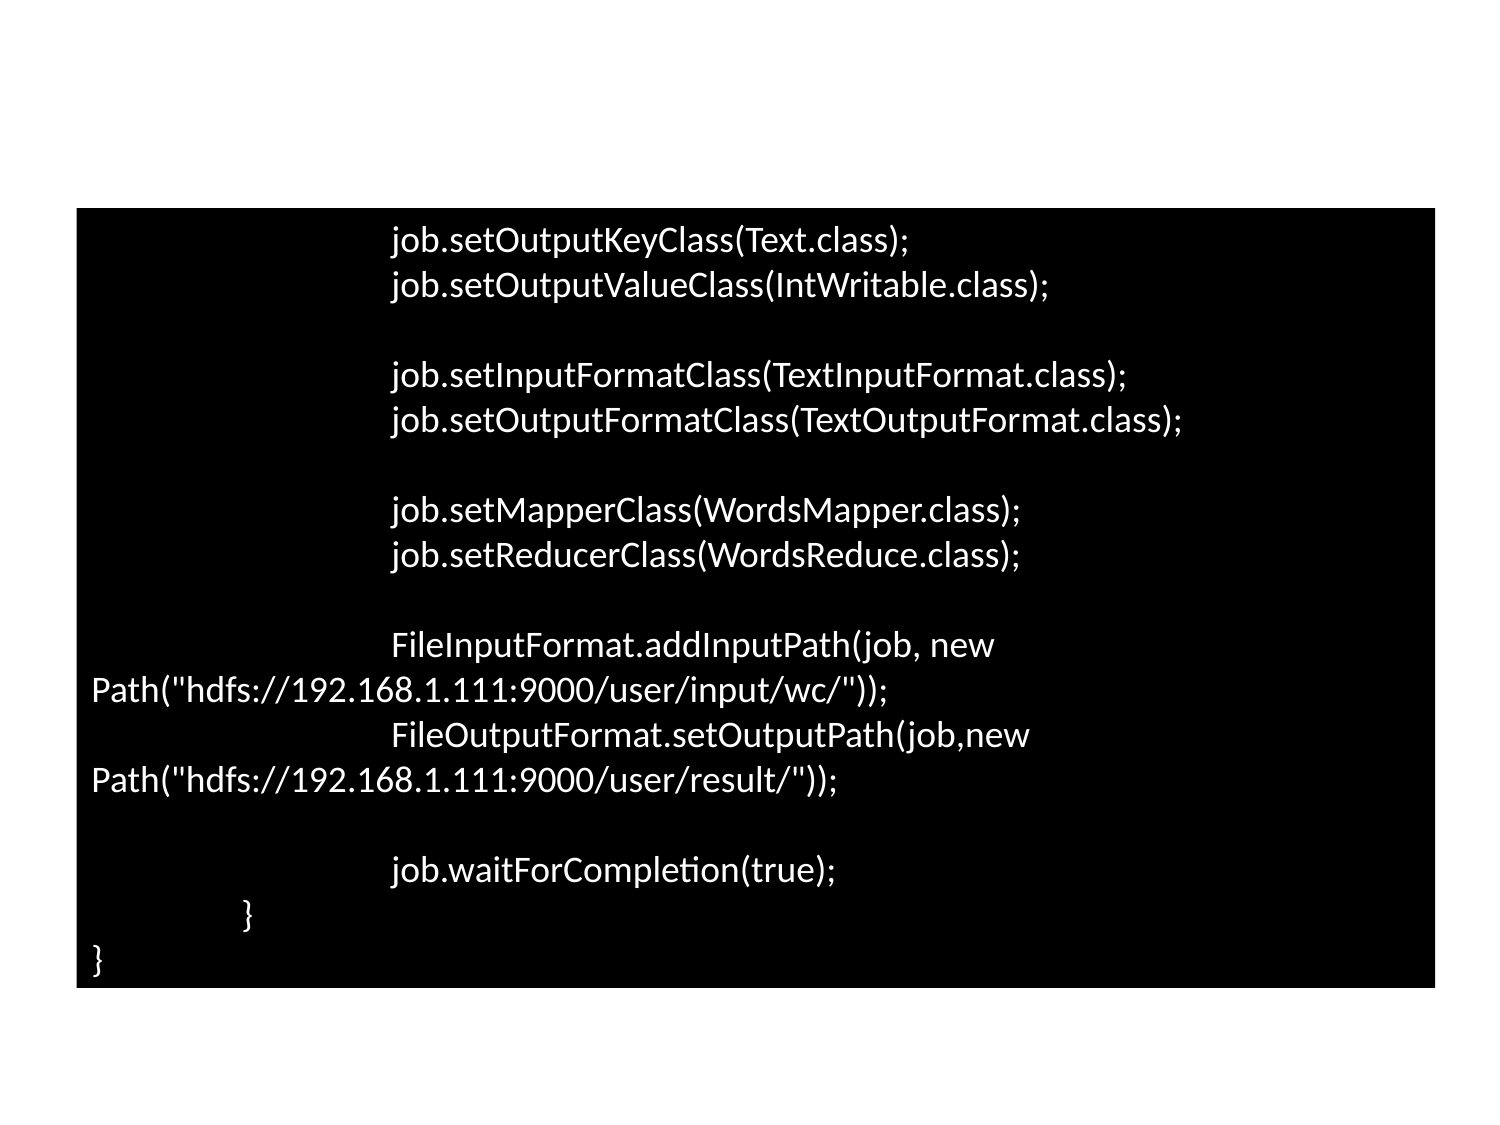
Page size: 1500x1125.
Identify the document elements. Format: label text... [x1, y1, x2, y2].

text_box job.setOutputKeyClass(Text.class); job.setOutputValueClass(IntWritable.class); job.setInputFormatClass(TextInputFormat.class); job.setOutputFormatClass(TextOutputFormat.class); job.setMapperClass(WordsMapper.class); job.setReducerClass(WordsReduce.class); FileInputFormat.addInputPath(job, new Path("hdfs://192.168.1.111:9000/user/input/wc/")); FileOutputFormat.setOutputPath(job,new Path("hdfs://192.168.1.111:9000/user/result/")); job.waitForCompletion(true); } } [76, 208, 1436, 988]
